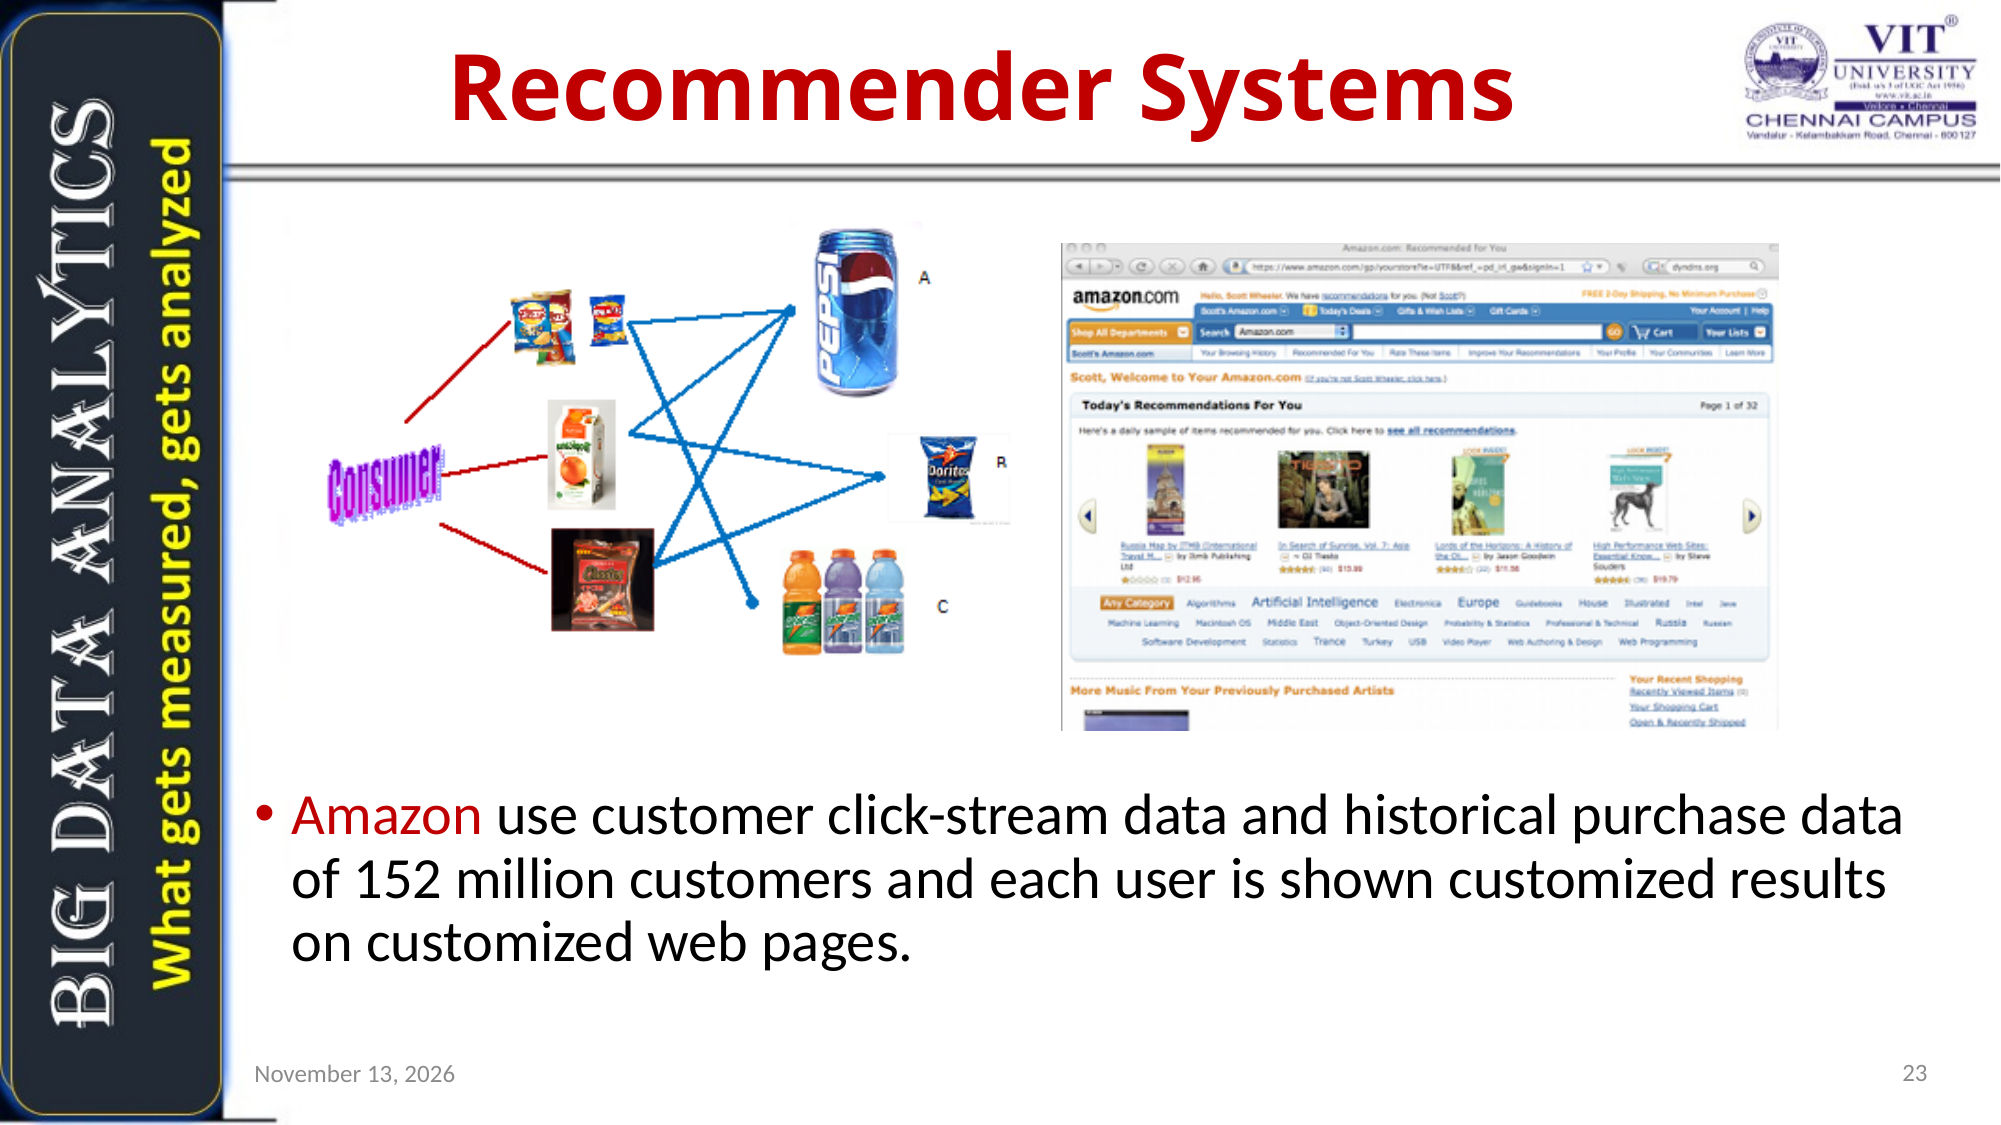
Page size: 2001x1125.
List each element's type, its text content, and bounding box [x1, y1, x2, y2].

list Amazon use customer click-stream data and historical purchase data of 152 million customers and each user is shown customized results on customized web pages. [239, 777, 1965, 1017]
title Recommender Systems [239, 16, 1725, 167]
picture [0, 0, 2001, 1125]
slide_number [239, 1042, 588, 1103]
slide_number 23 [1778, 1040, 1943, 1103]
